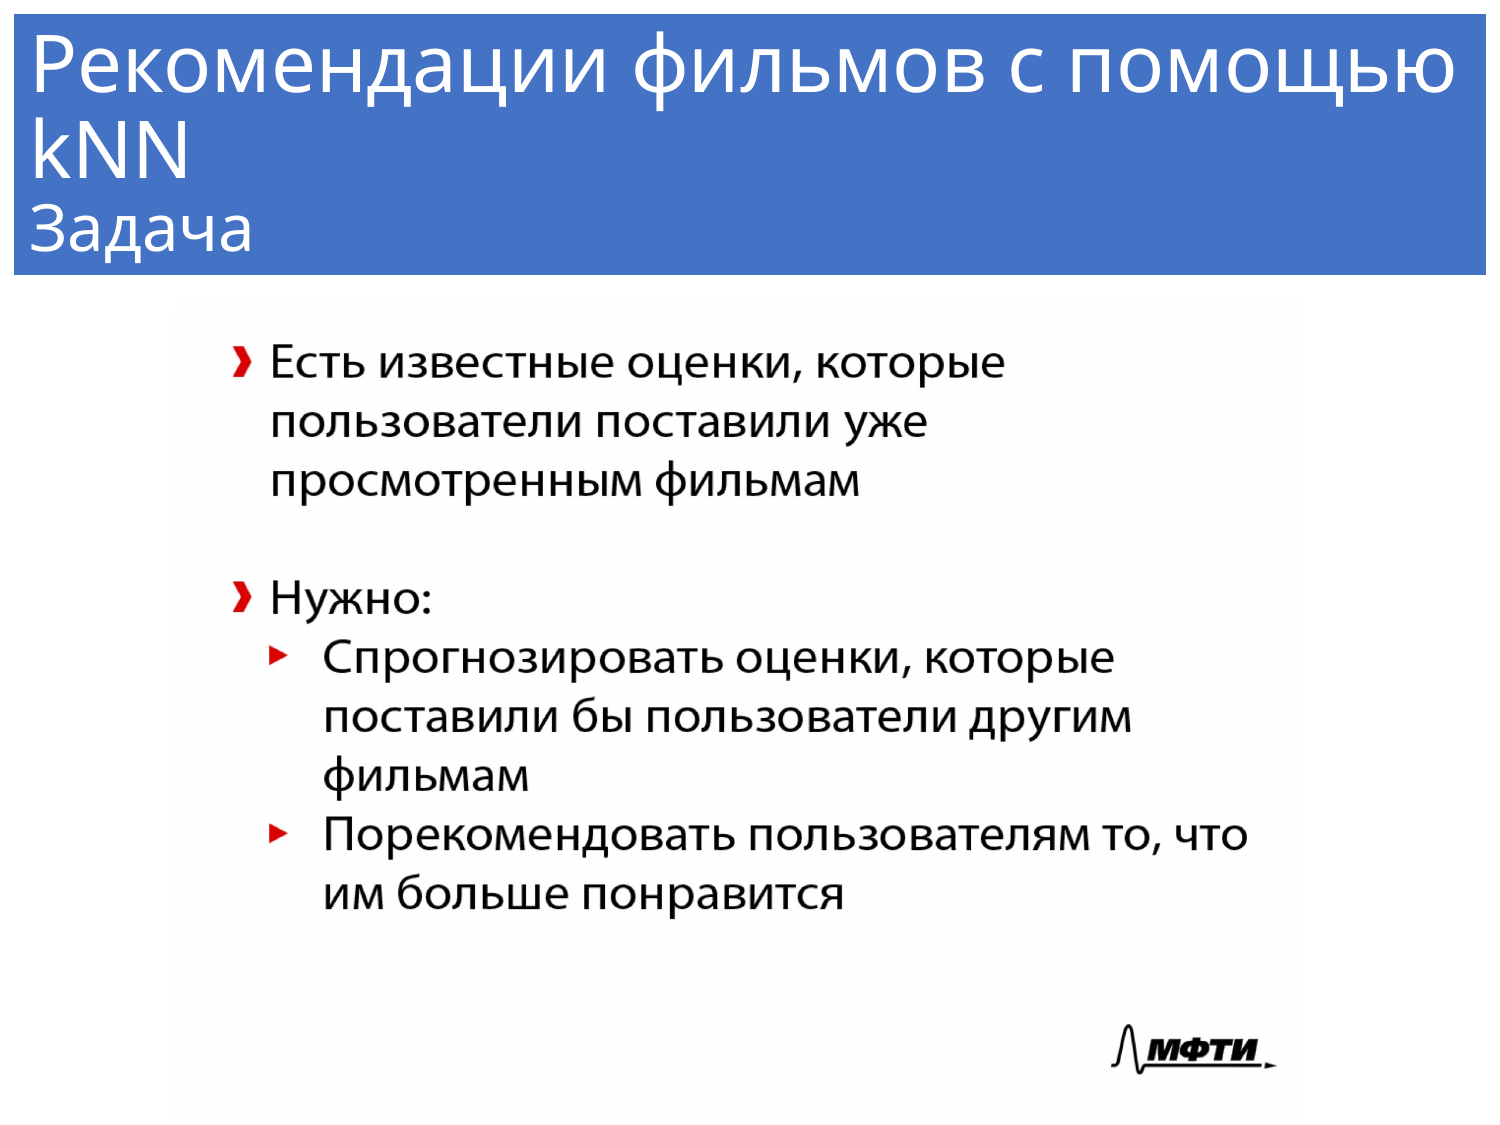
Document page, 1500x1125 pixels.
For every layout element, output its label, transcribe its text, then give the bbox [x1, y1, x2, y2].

picture [172, 295, 1306, 1125]
title Рекомендации фильмов с помощью kNN Задача [14, 14, 1486, 275]
